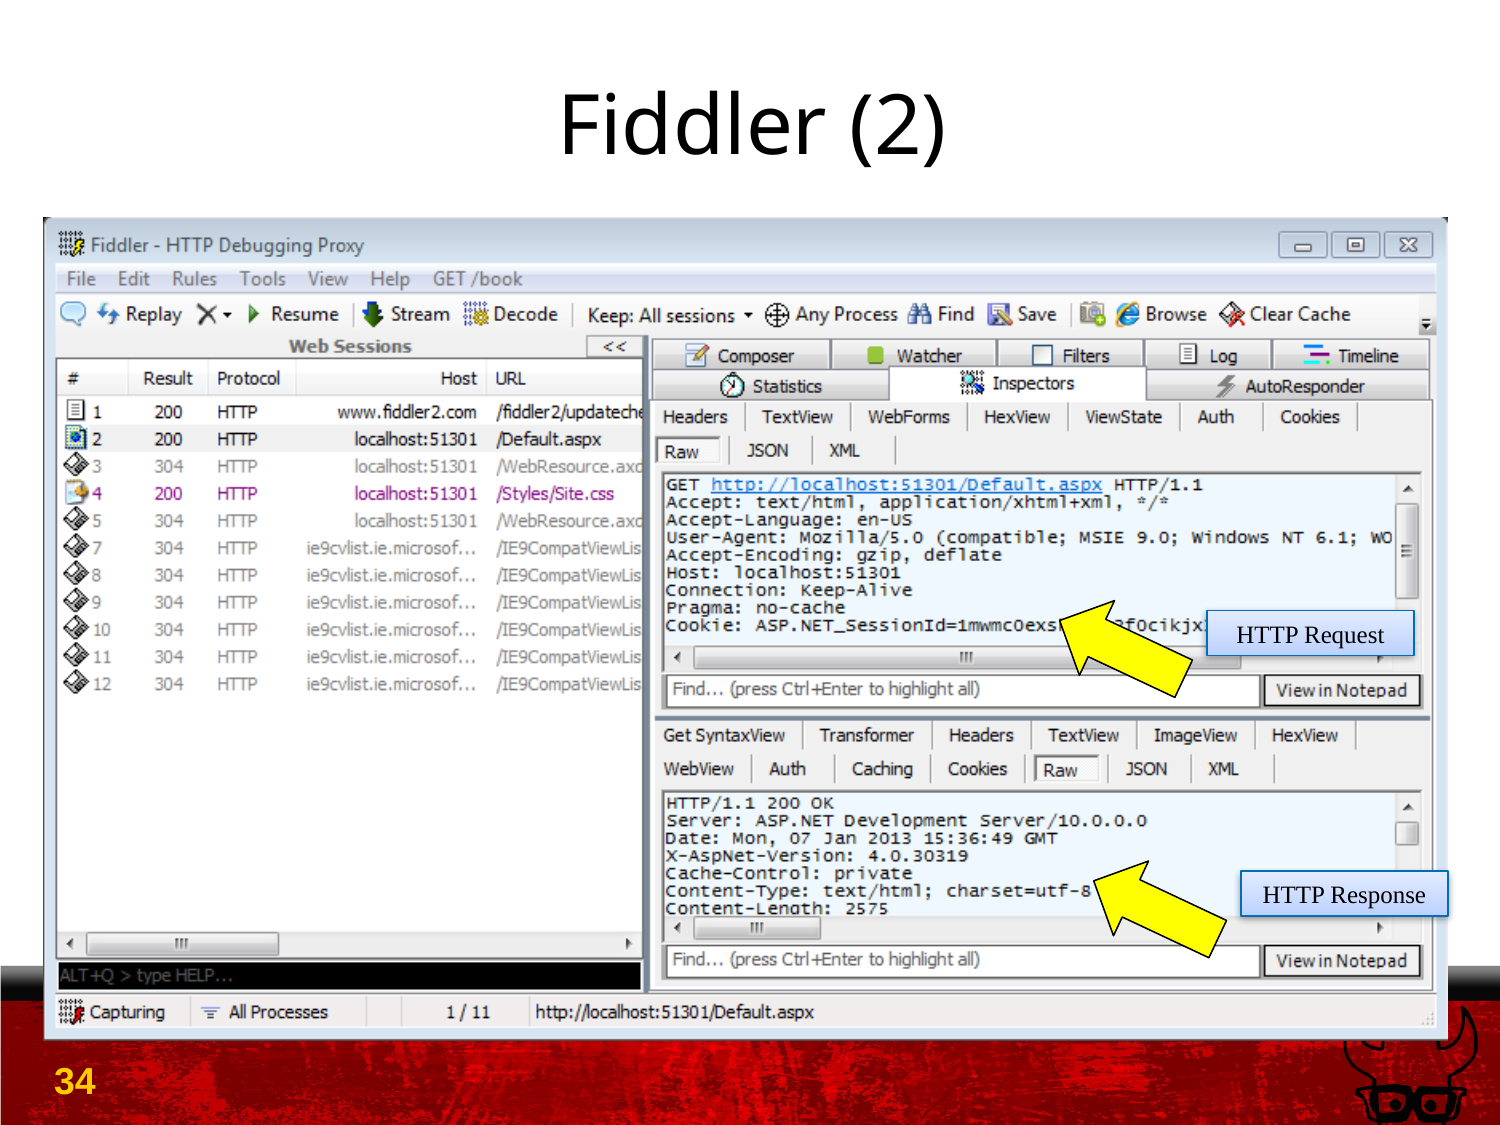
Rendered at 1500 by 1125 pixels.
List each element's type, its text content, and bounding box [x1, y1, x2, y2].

picture [0, 217, 1500, 1125]
title Fiddler (2) [35, 24, 1469, 219]
